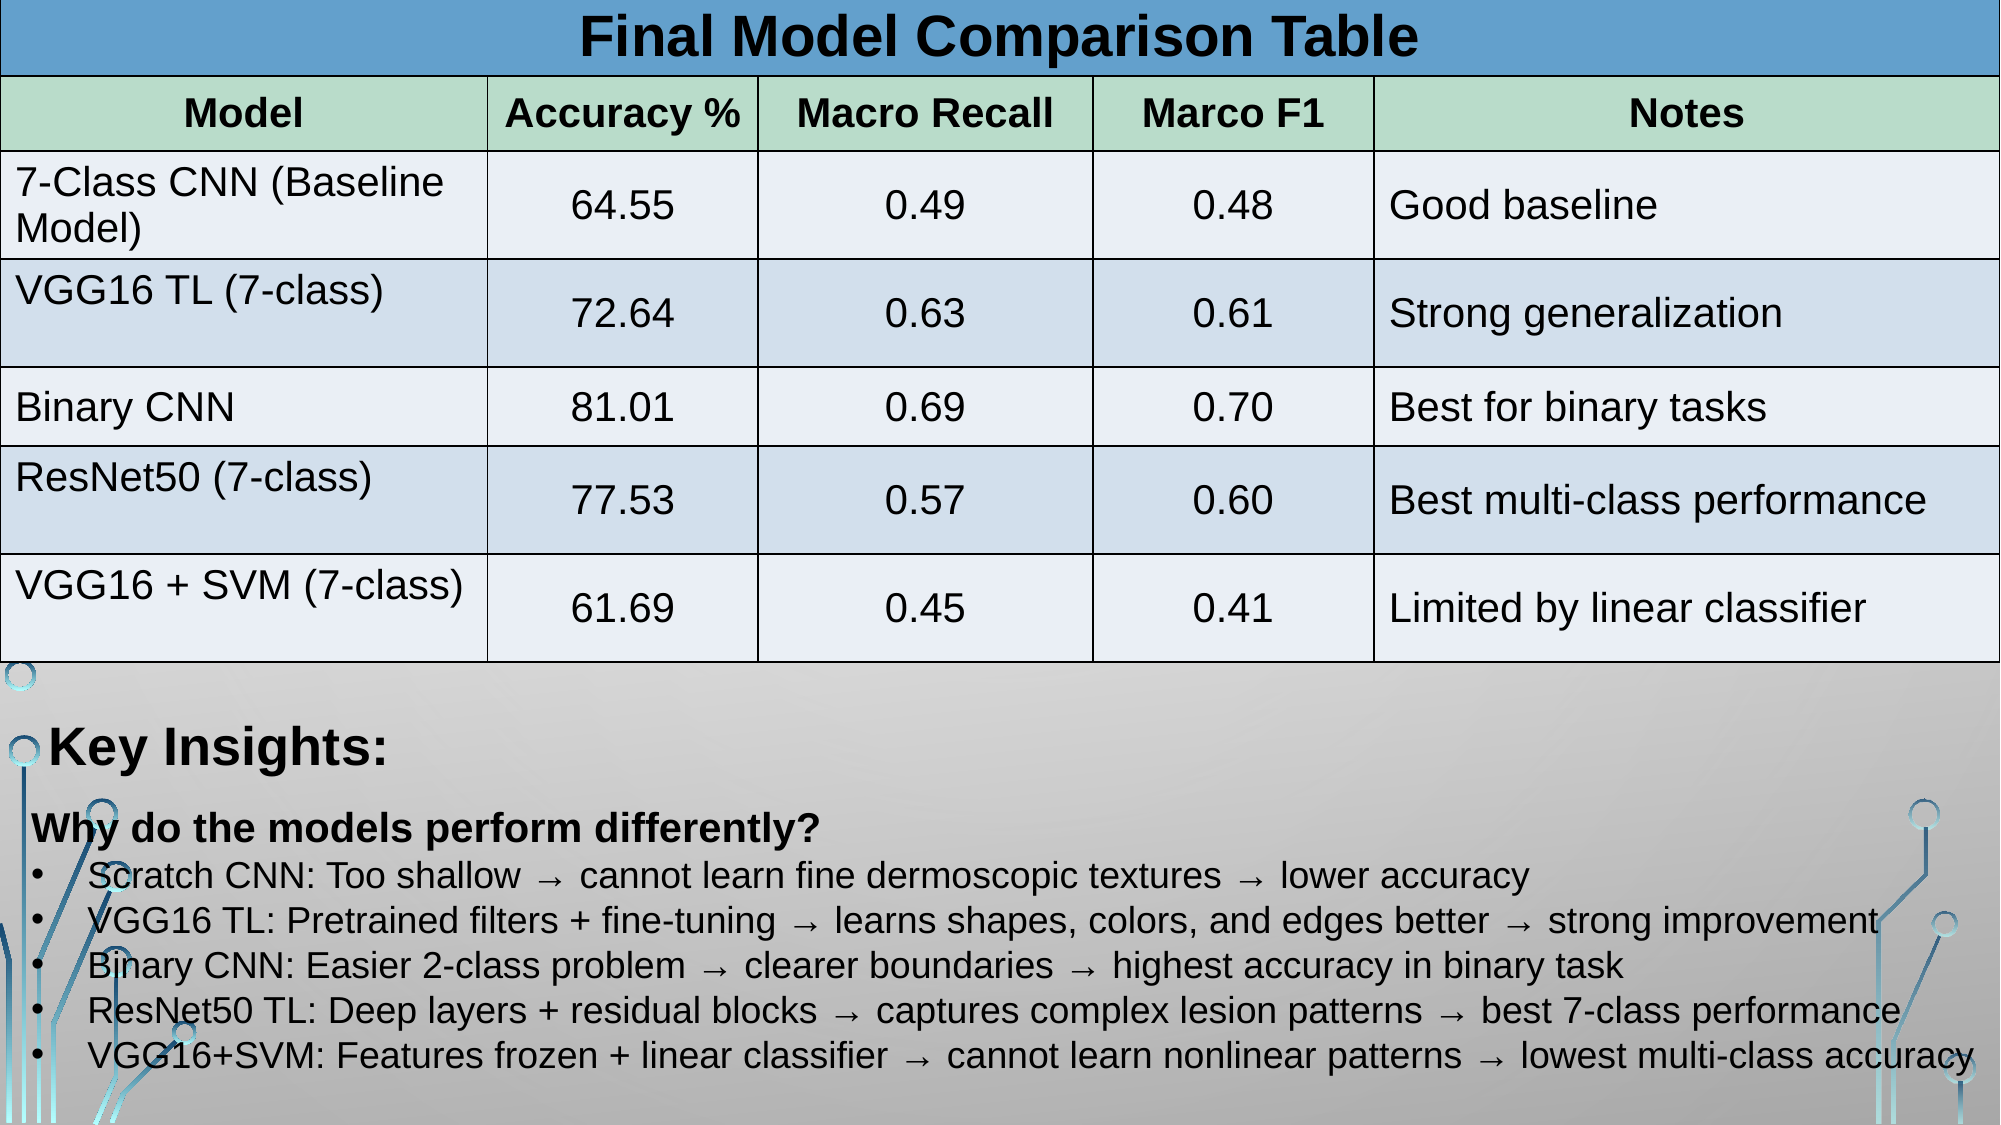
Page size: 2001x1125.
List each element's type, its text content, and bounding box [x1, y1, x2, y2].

table_cell Strong generalization [1375, 260, 1999, 366]
table_cell Model [1, 77, 487, 150]
table_cell 0.70 [1094, 368, 1373, 445]
table_cell Best multi-class performance [1375, 447, 1999, 553]
table_cell 0.49 [759, 152, 1092, 258]
table_cell 0.63 [759, 260, 1092, 366]
table_cell 64.55 [488, 152, 757, 258]
table_cell Limited by linear classifier [1375, 555, 1999, 661]
table_cell 61.69 [488, 555, 757, 661]
text_box Why do the models perform differently? Scratch CNN: Too shallow → cannot learn fine dermoscopic textures → lower accuracy VGG16 TL: Pretrained filters + fine-tuning → learns shapes, colors, and edges better → strong improvement Binary CNN: Easier 2-class problem → clearer boundaries → highest accuracy in binary task ResNet50 TL: Deep layers + residual blocks → captures complex lesion patterns → best 7-class performance VGG16+SVM: Features frozen + linear classifier → cannot learn nonlinear patterns → lowest multi-class accuracy [16, 793, 2000, 1084]
table_cell 0.41 [1094, 555, 1373, 661]
table_cell 0.61 [1094, 260, 1373, 366]
table_cell Marco F1 [1094, 77, 1373, 150]
table_cell 0.69 [759, 368, 1092, 445]
table_cell Notes [1375, 77, 1999, 150]
table_cell 77.53 [488, 447, 757, 553]
table_cell Good baseline [1375, 152, 1999, 258]
table_cell 81.01 [488, 368, 757, 445]
table_cell 7-Class CNN (Baseline Model) [1, 152, 487, 258]
table_cell 0.45 [759, 555, 1092, 661]
table_cell VGG16 TL (7-class) [1, 260, 487, 366]
table_cell ResNet50 (7-class) [1, 447, 487, 553]
table_cell Best for binary tasks [1375, 368, 1999, 445]
table_cell Binary CNN [1, 368, 487, 445]
table_cell 72.64 [488, 260, 757, 366]
table_cell Accuracy % [488, 77, 757, 150]
table_cell 0.57 [759, 447, 1092, 553]
table_cell 0.48 [1094, 152, 1373, 258]
table_cell 0.60 [1094, 447, 1373, 553]
text_box Key Insights: [33, 703, 1038, 784]
table_cell Macro Recall [759, 77, 1092, 150]
table_header Final Model Comparison Table [1, 0, 1999, 75]
table_cell VGG16 + SVM (7-class) [1, 555, 487, 661]
